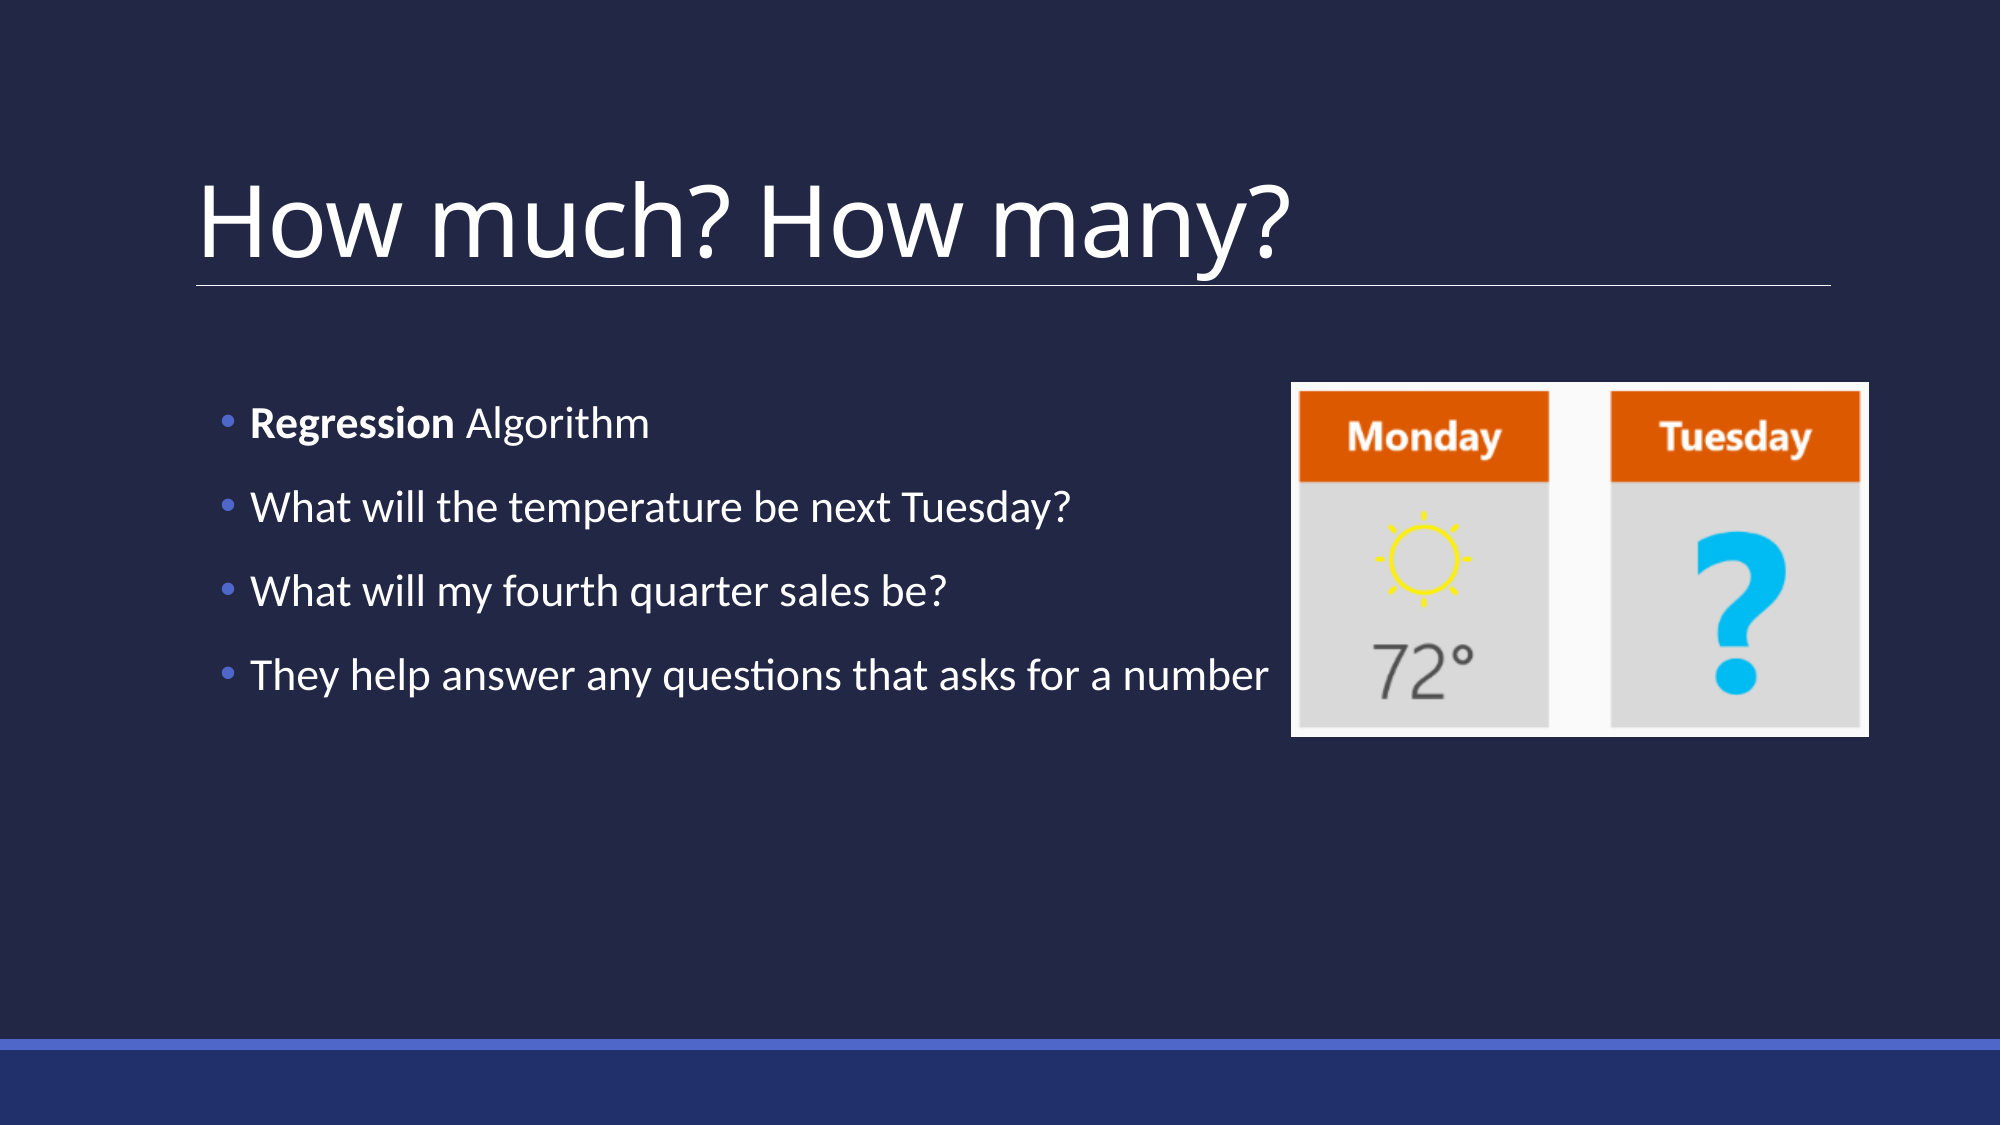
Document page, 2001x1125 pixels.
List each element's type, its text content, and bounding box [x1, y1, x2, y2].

list Regression Algorithm What will the temperature be next Tuesday? What will my fourth quarter sales be? They help answer any questions that asks for a number [187, 369, 1310, 772]
title How much? How many? [180, 47, 1830, 285]
picture [1291, 381, 1869, 738]
